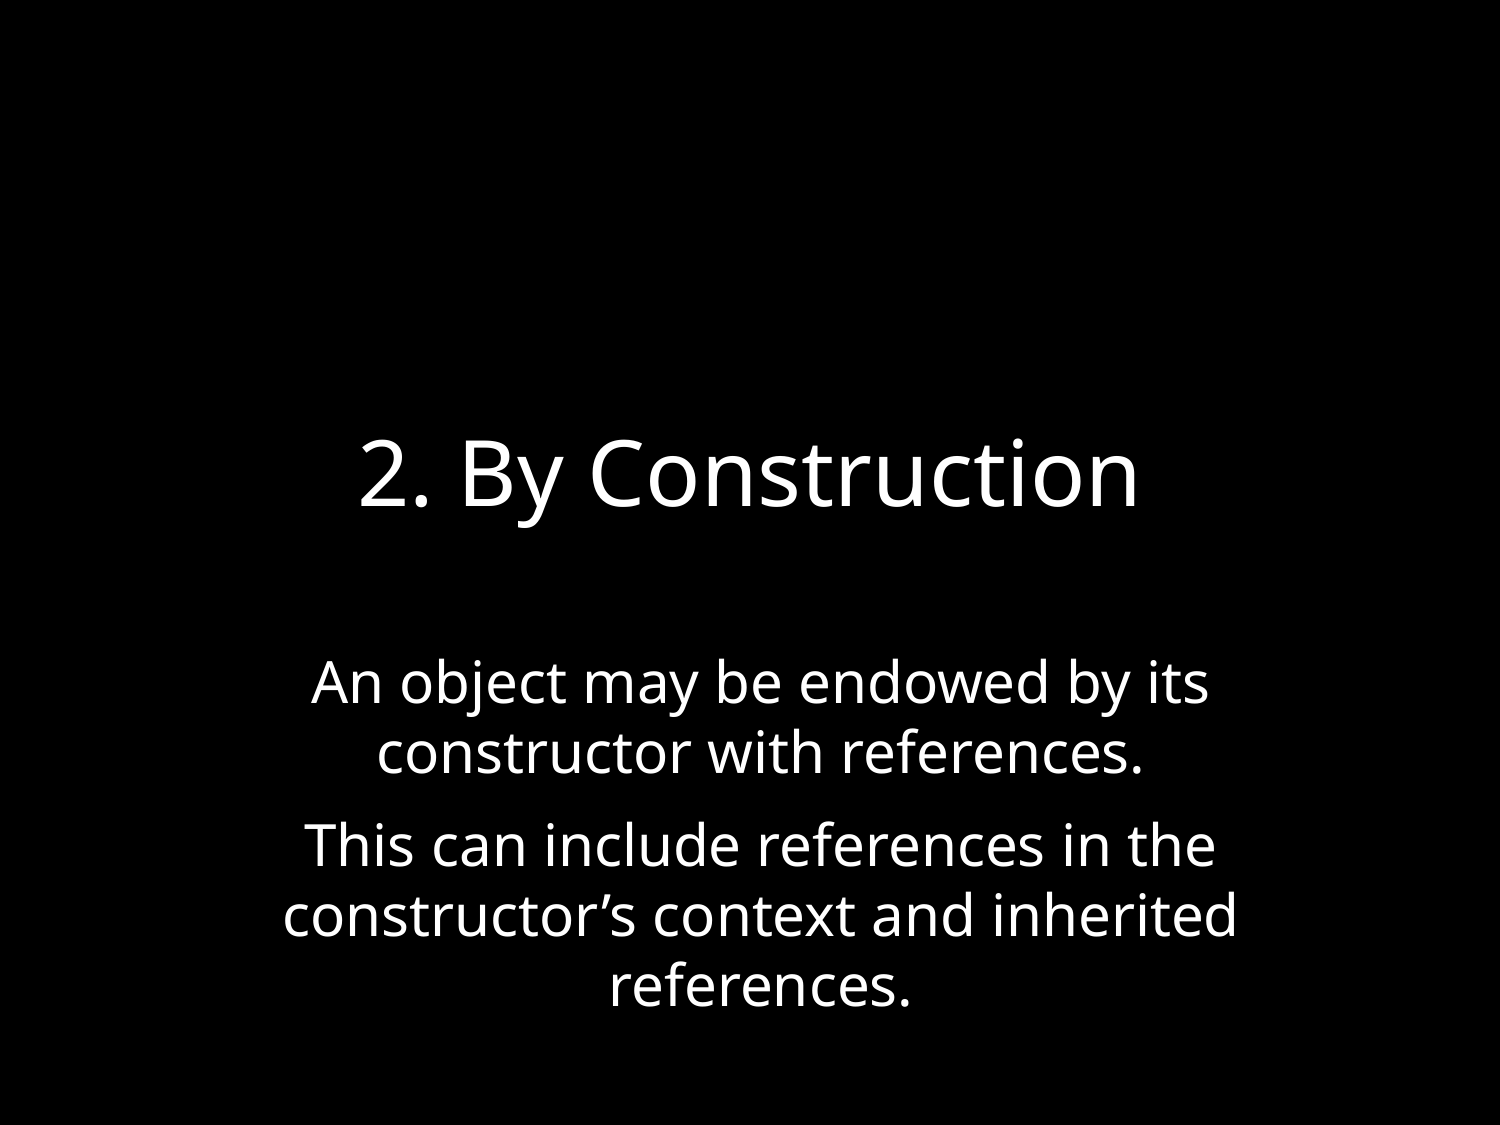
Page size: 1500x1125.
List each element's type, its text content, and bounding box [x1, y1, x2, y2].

subtitle An object may be endowed by its constructor with references. This can include references in the constructor’s context and inherited references. [139, 637, 1382, 1009]
title 2. By Construction [112, 349, 1388, 591]
